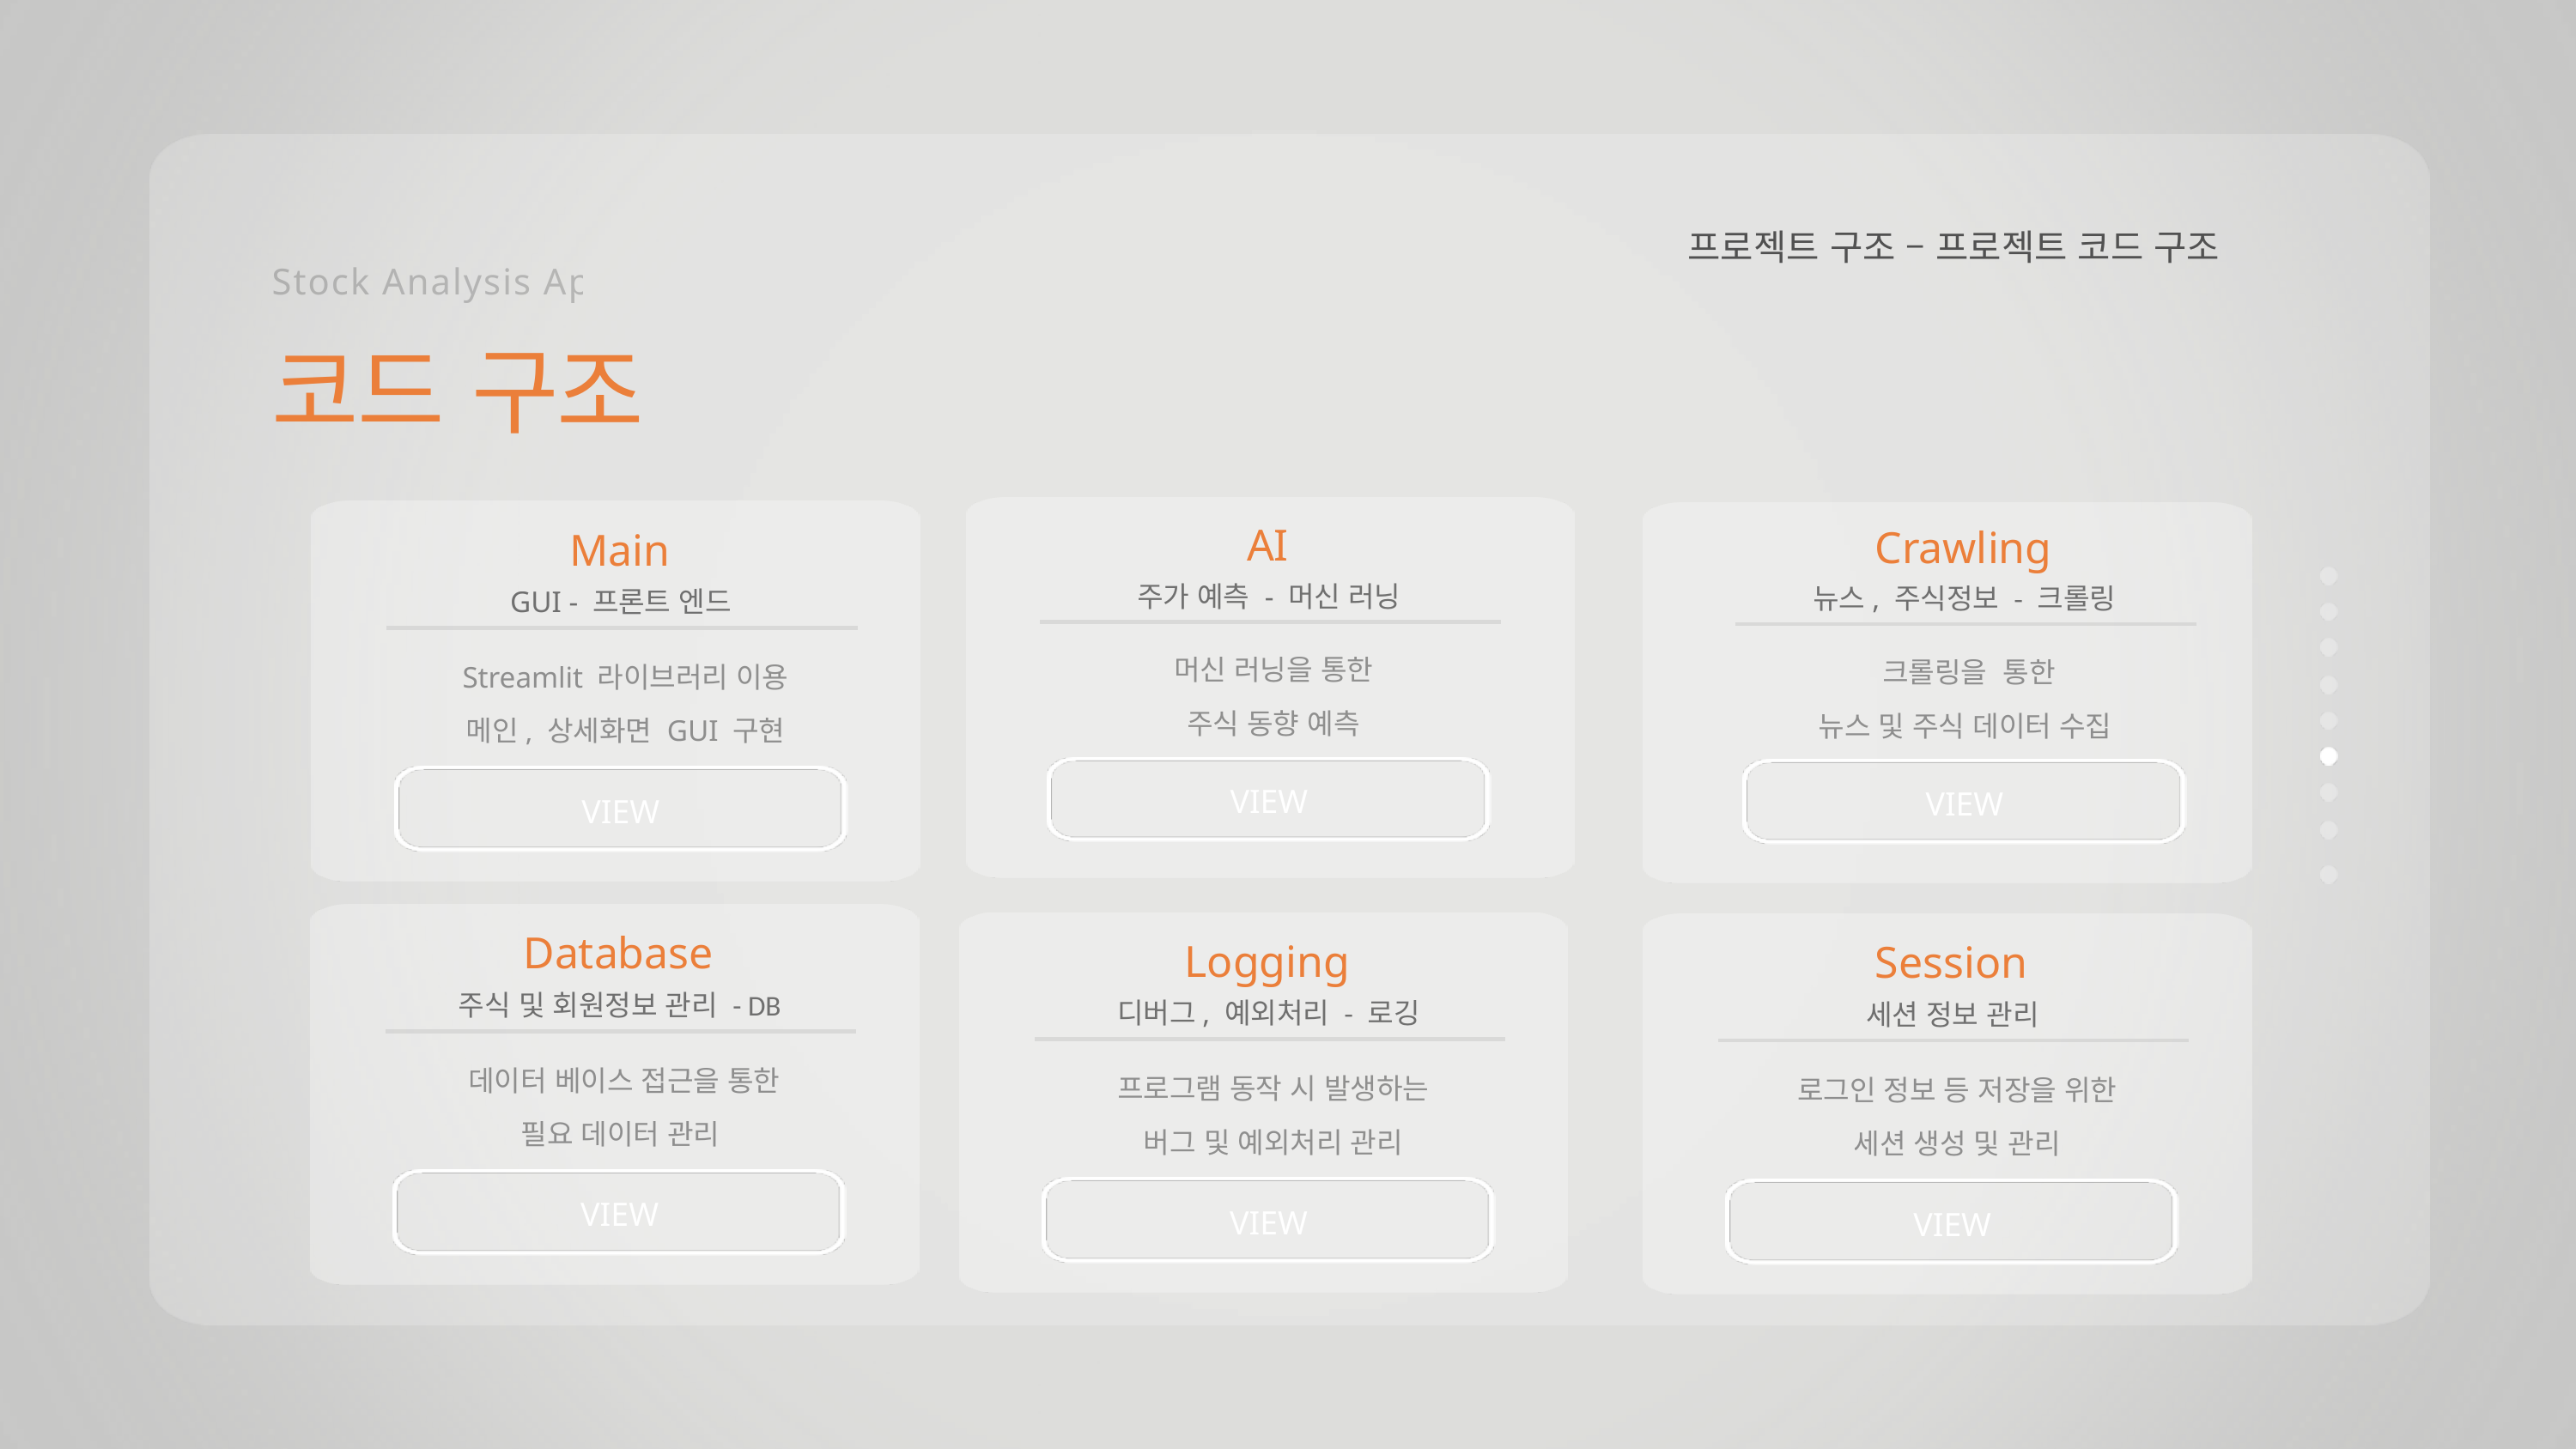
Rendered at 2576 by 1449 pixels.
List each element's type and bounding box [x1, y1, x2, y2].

picture [0, 0, 2576, 1449]
text_box [311, 500, 920, 882]
text_box [1643, 913, 2252, 1294]
text_box [1643, 502, 2252, 883]
text_box [310, 904, 920, 1285]
text_box [958, 912, 1569, 1294]
text_box [965, 497, 1575, 878]
